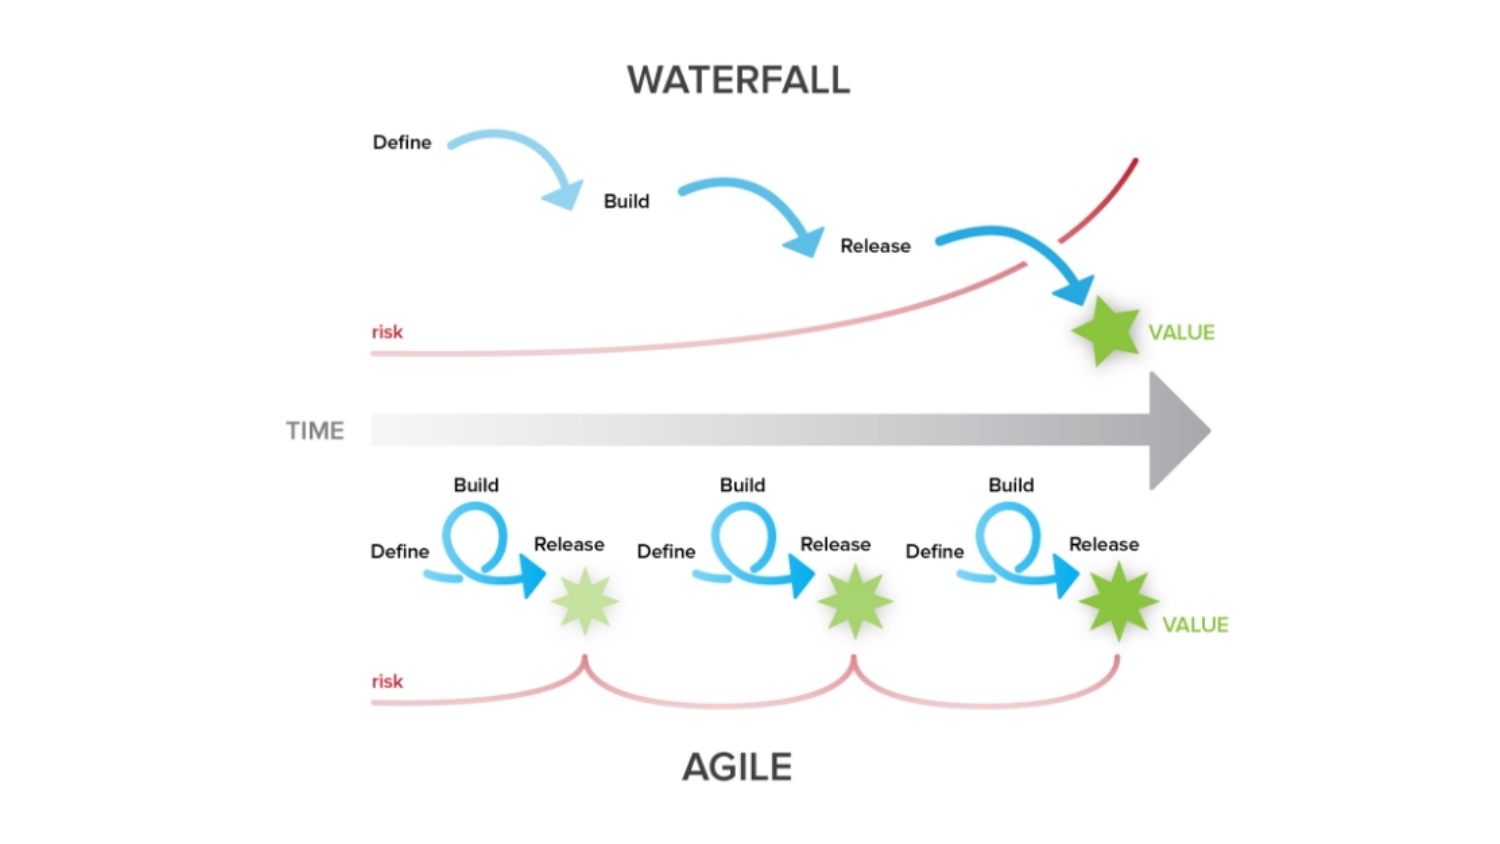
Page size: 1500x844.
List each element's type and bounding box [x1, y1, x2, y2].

picture [237, 35, 1263, 808]
